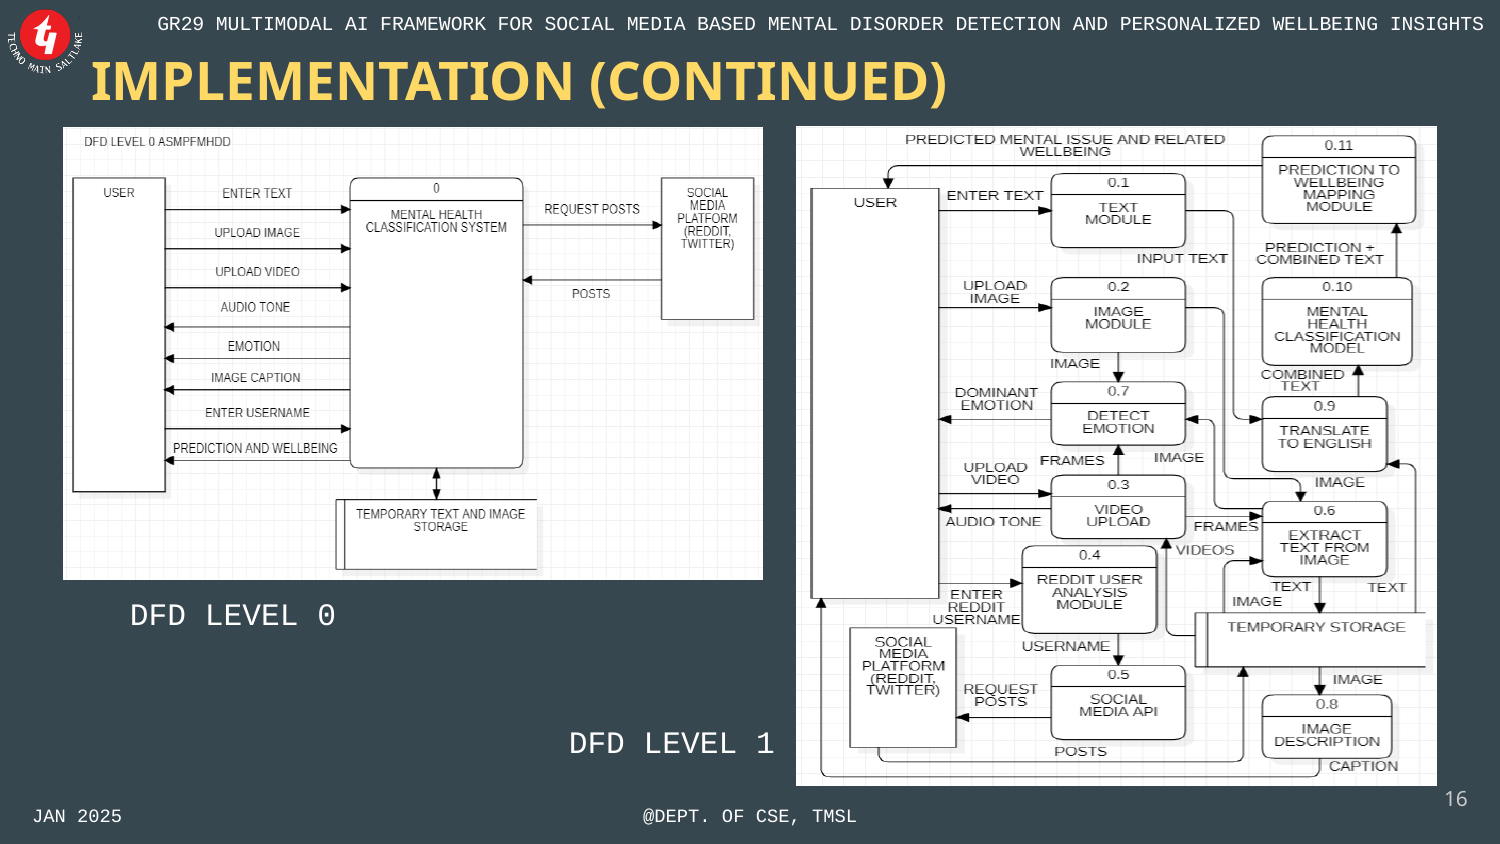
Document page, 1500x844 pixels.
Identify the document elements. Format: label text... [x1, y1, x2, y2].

text_box @DEPT. OF CSE, TMSL [582, 785, 918, 844]
picture [0, 0, 91, 87]
text_box GR29 MULTIMODAL AI FRAMEWORK FOR SOCIAL MEDIA BASED MENTAL DISORDER DETECTION AND PERSONALIZED WELLBEING INSIGHTS [94, 0, 1500, 49]
picture [795, 126, 1437, 786]
text_box DFD LEVEL 0 [51, 579, 416, 625]
text_box JAN 2025 [0, 785, 155, 844]
slide_number ‹#› [1392, 767, 1483, 833]
picture [63, 127, 763, 580]
text_box DFD LEVEL 1 [489, 707, 790, 753]
title IMPLEMENTATION (CONTINUED) [76, 49, 1474, 127]
